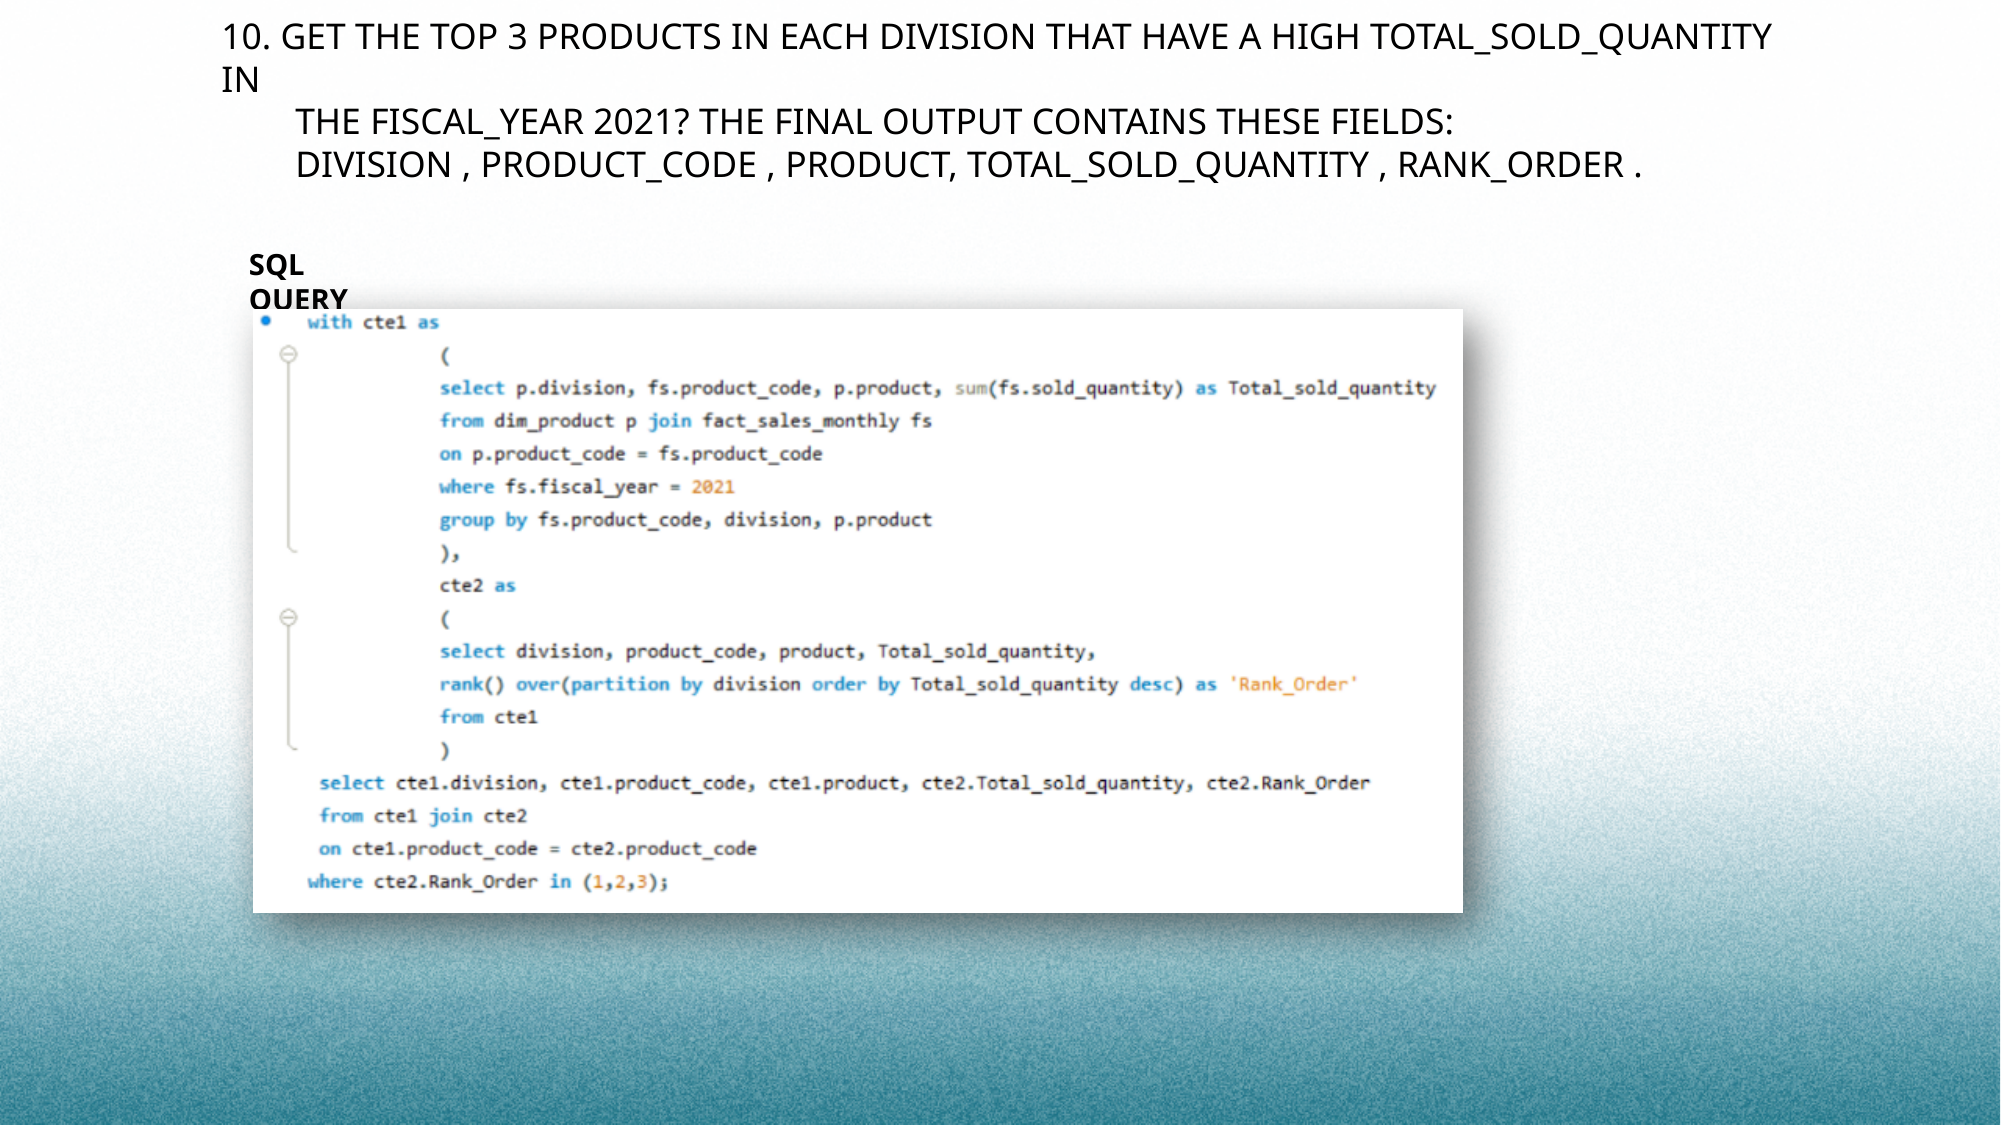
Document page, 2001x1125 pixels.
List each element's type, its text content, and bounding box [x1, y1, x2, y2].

picture [0, 0, 2001, 1125]
text_box 10. Get the Top 3 products in each division that have a high total_sold_quantity in the fiscal_year 2021? The final output contains these fields: division , product_code , product, total_sold_quantity , rank_order . [206, 32, 1792, 192]
text_box SQL QUERY [234, 239, 422, 324]
